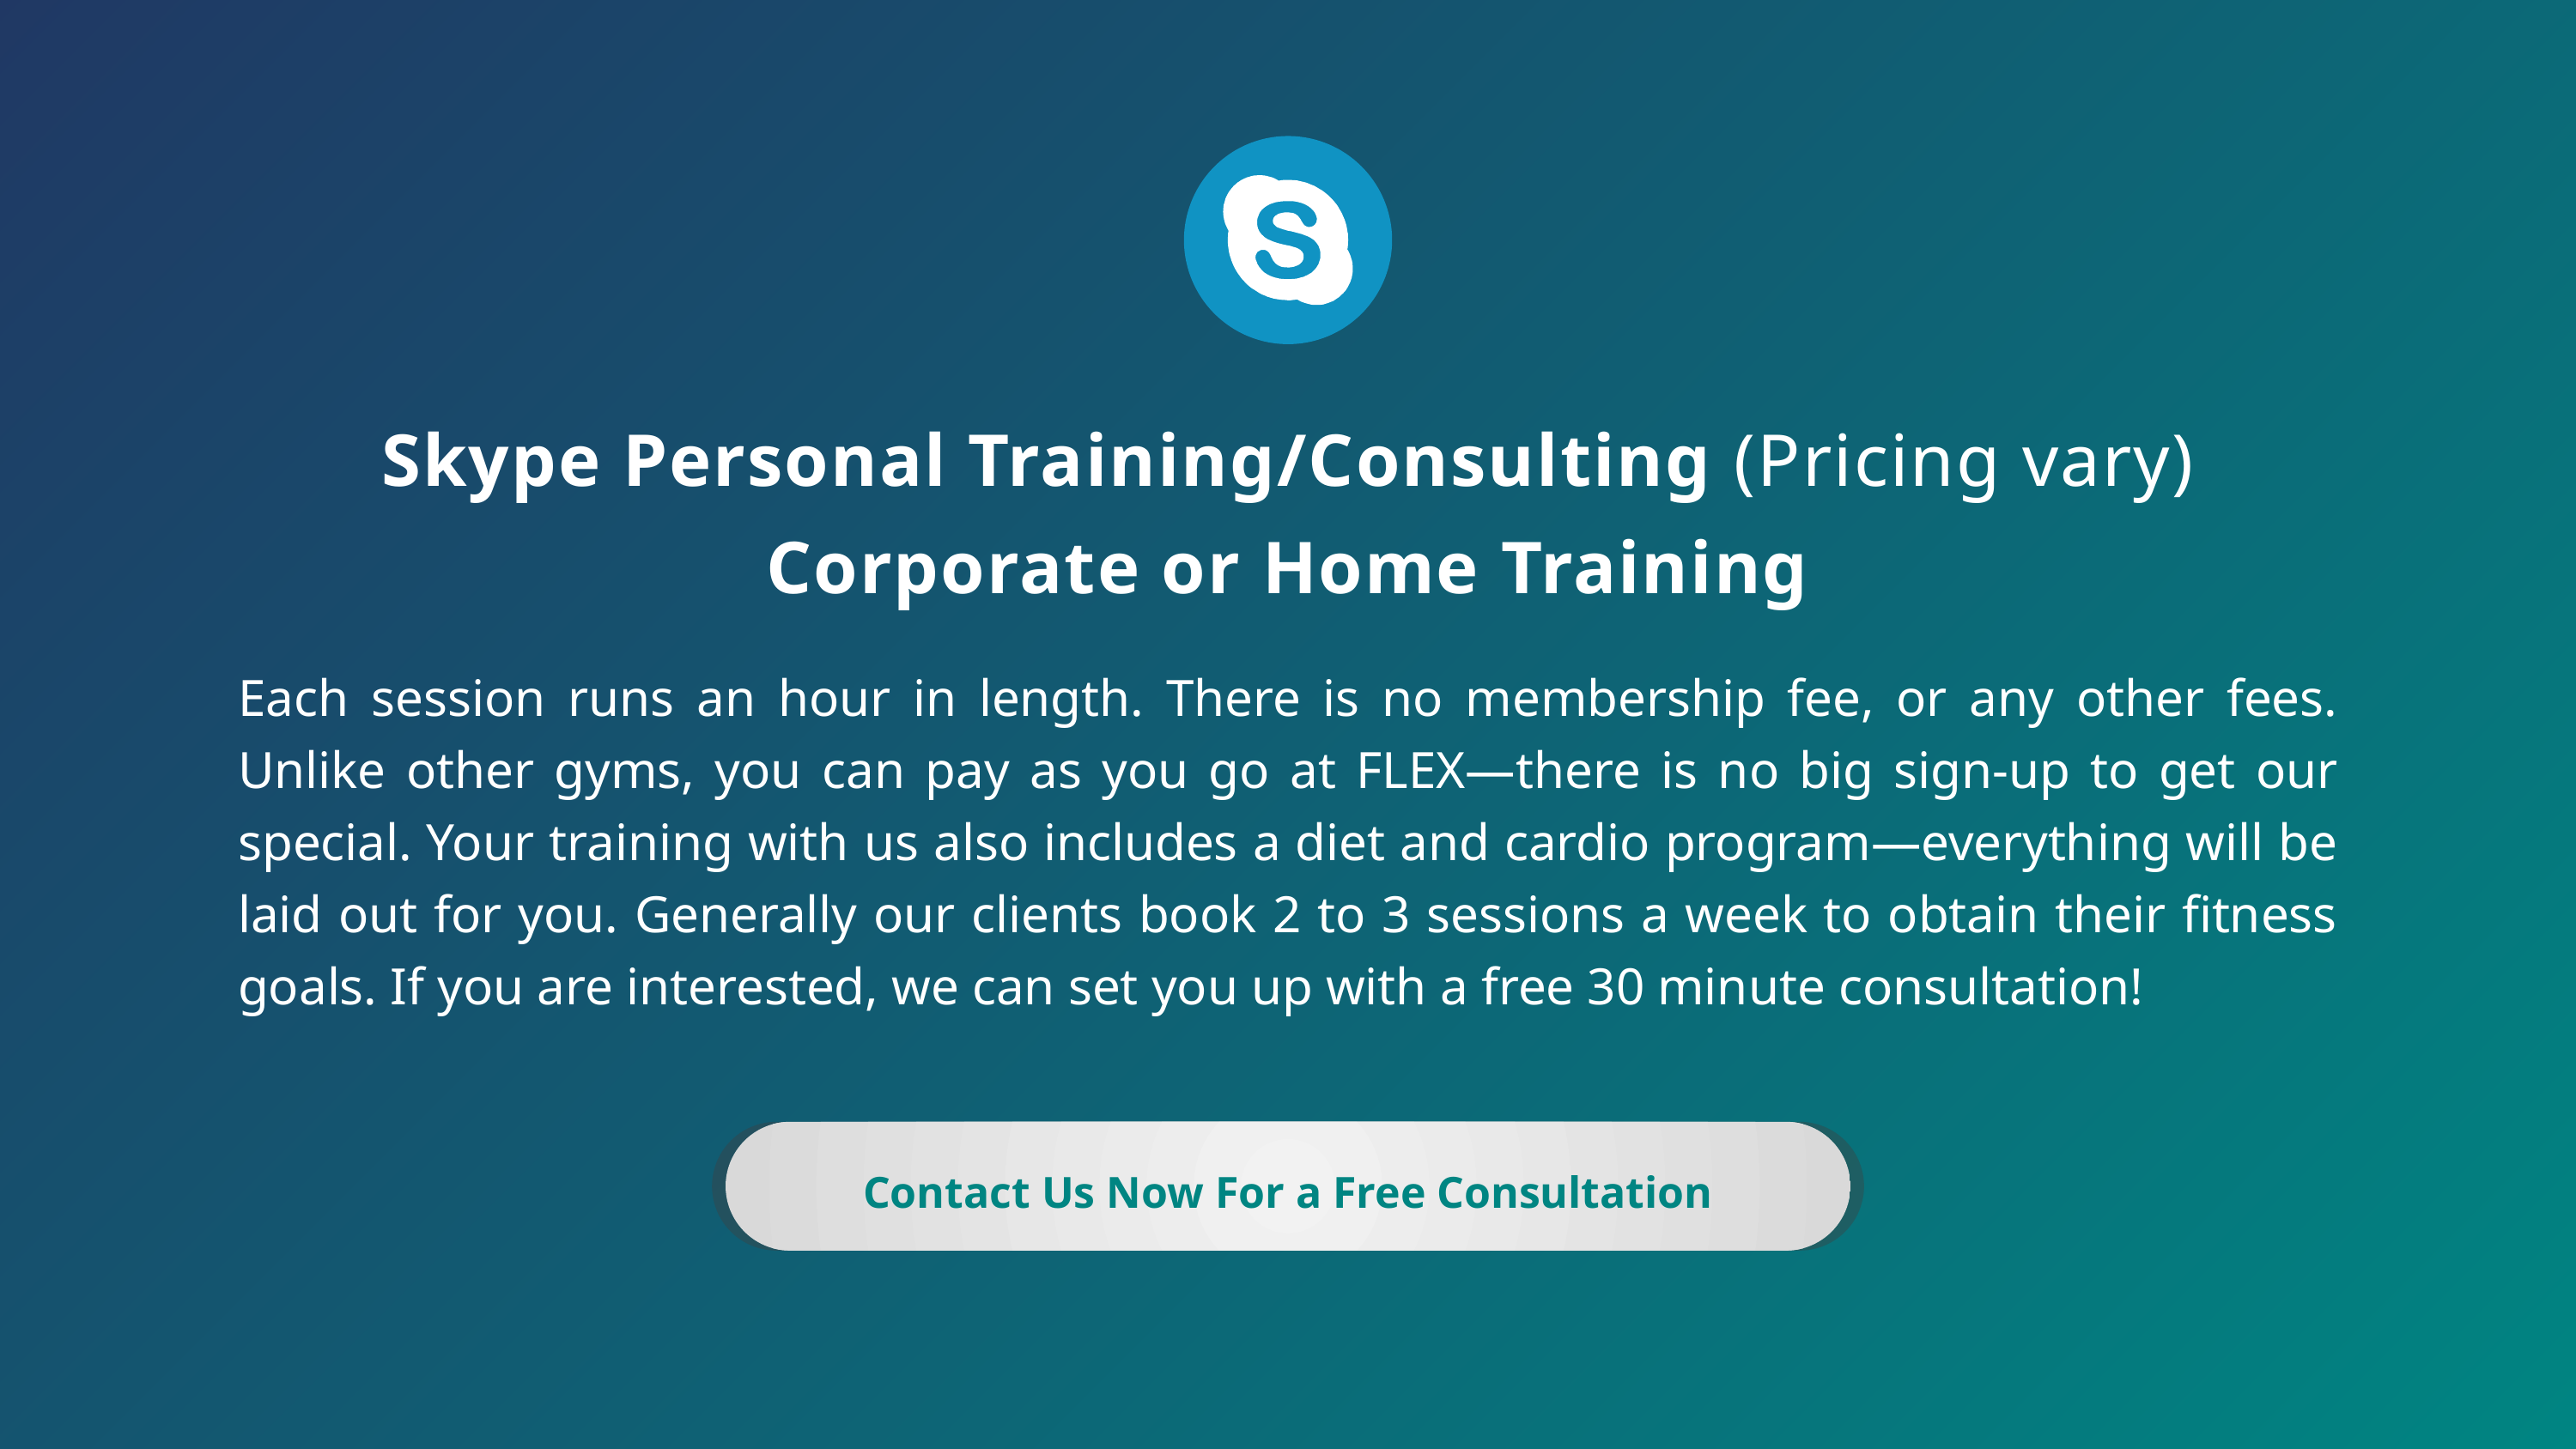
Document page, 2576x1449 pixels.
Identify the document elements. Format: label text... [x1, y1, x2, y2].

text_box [1183, 136, 1393, 344]
text_box [1791, 1120, 1865, 1252]
text_box Contact Us Now For a Free Consultation [835, 1148, 1741, 1223]
text_box [724, 1120, 1852, 1252]
text_box [711, 1120, 785, 1252]
text_box Each session runs an hour in length. There is no membership fee, or any other fees. Unlike other gyms, you can pay as you go at FLEX—there is no big sign-up to get our special. Your training with us also includes a diet and cardio program—everything will be laid out for you. Generally our clients book 2 to 3 sessions a week to obtain their fitness goals. If you are interested, we can set you up with a free 30 minute consultation! [225, 647, 2351, 1022]
text_box Skype Personal Training/Consulting (Pricing vary) Corporate or Home Training [334, 409, 2241, 615]
